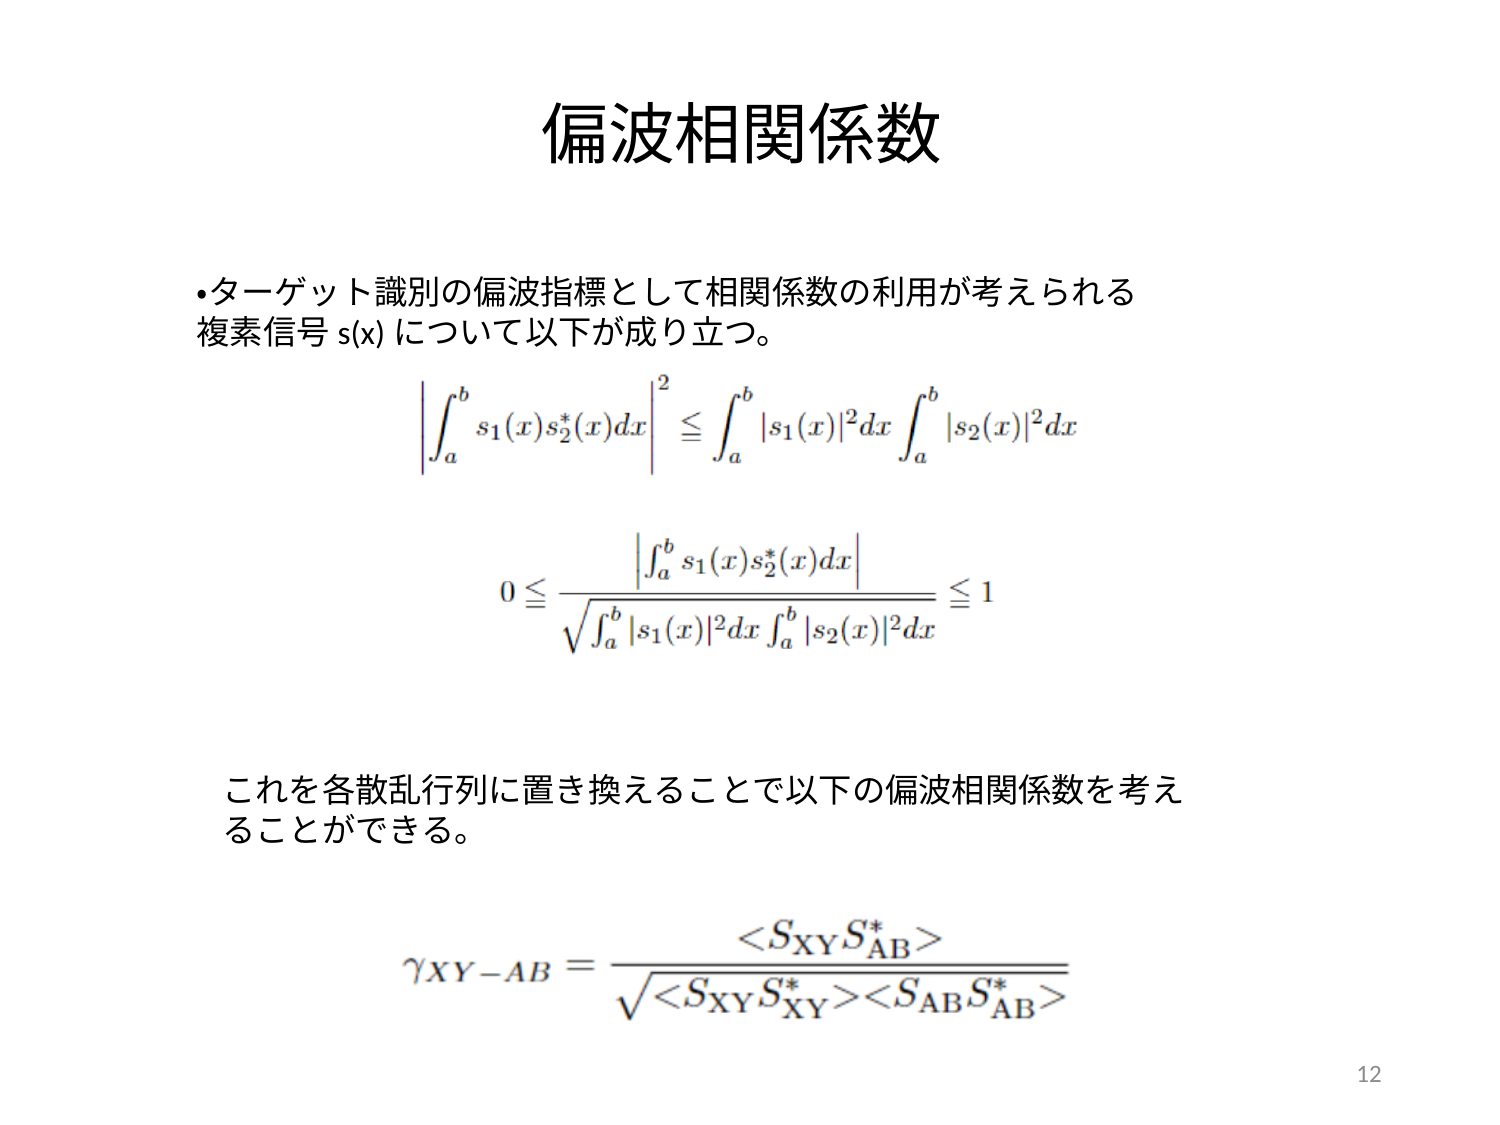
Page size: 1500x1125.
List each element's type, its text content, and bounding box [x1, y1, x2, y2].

text_box これを各散乱行列に置き換えることで以下の偏波相関係数を考えることができる。 [207, 761, 1200, 857]
slide_number 12 [1059, 1042, 1397, 1103]
picture [391, 358, 1093, 668]
text_box ・ターゲット識別の偏波指標として相関係数の利用が考えられる 複素信号s(x)について以下が成り立つ。 [182, 263, 1302, 359]
text_box 偏波相関係数 [313, 84, 1171, 179]
picture [391, 898, 1183, 1041]
